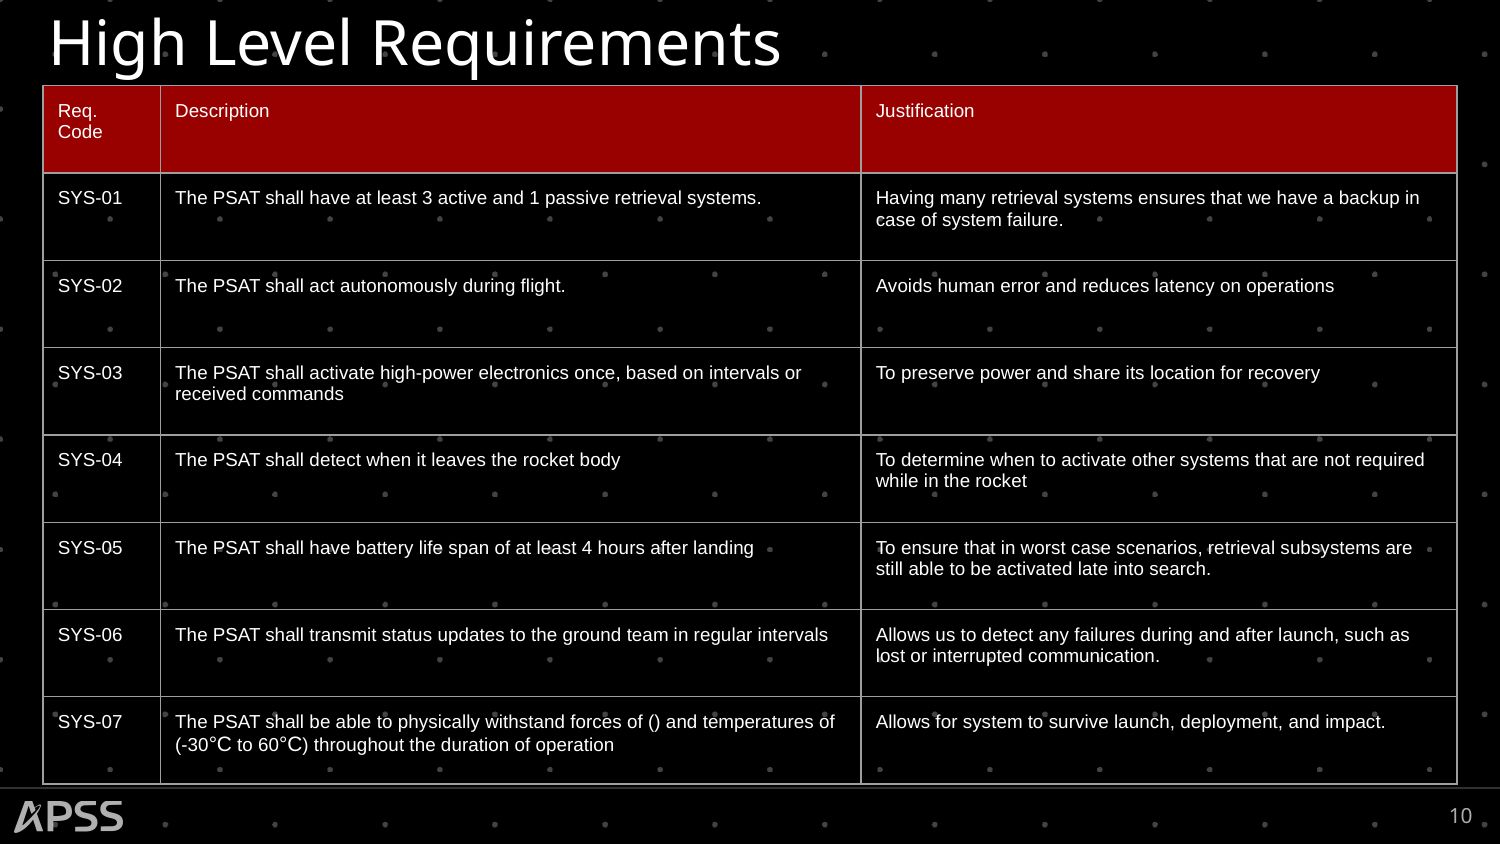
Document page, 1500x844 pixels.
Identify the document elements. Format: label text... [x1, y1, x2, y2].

picture [0, 0, 1500, 787]
table_cell SYS-05 [44, 523, 160, 609]
table_cell To ensure that in worst case scenarios, retrieval subsystems are still able to be activated late into search. [862, 523, 1456, 609]
table_cell Allows for system to survive launch, deployment, and impact. [862, 697, 1456, 783]
table_header Description [161, 86, 860, 172]
table_cell The PSAT shall act autonomously during flight. [161, 261, 860, 347]
table_cell To determine when to activate other systems that are not required while in the rocket [862, 436, 1456, 522]
table_cell The PSAT shall detect when it leaves the rocket body [161, 436, 860, 522]
table_cell SYS-03 [44, 348, 160, 434]
table_cell Avoids human error and reduces latency on operations [862, 261, 1456, 347]
table_cell SYS-01 [44, 174, 160, 260]
table_cell SYS-04 [44, 436, 160, 522]
table_cell Having many retrieval systems ensures that we have a backup in case of system failure. [862, 174, 1456, 260]
picture [0, 789, 1500, 844]
table_cell SYS-02 [44, 261, 160, 347]
table_cell SYS-06 [44, 610, 160, 696]
table_header Req. Code [44, 86, 160, 172]
table_cell The PSAT shall transmit status updates to the ground team in regular intervals [161, 610, 860, 696]
table_header Justification [862, 86, 1456, 172]
table_cell SYS-07 [44, 697, 160, 783]
table_cell To preserve power and share its location for recovery [862, 348, 1456, 434]
table_cell The PSAT shall have at least 3 active and 1 passive retrieval systems. [161, 174, 860, 260]
title High Level Requirements [33, 0, 1431, 94]
table_cell The PSAT shall have battery life span of at least 4 hours after landing [161, 523, 860, 609]
table_cell The PSAT shall activate high-power electronics once, based on intervals or received commands [161, 348, 860, 434]
table_cell Allows us to detect any failures during and after launch, such as lost or interrupted communication. [862, 610, 1456, 696]
table_cell The PSAT shall be able to physically withstand forces of () and temperatures of (-30°C to 60°C) throughout the duration of operation [161, 697, 860, 783]
